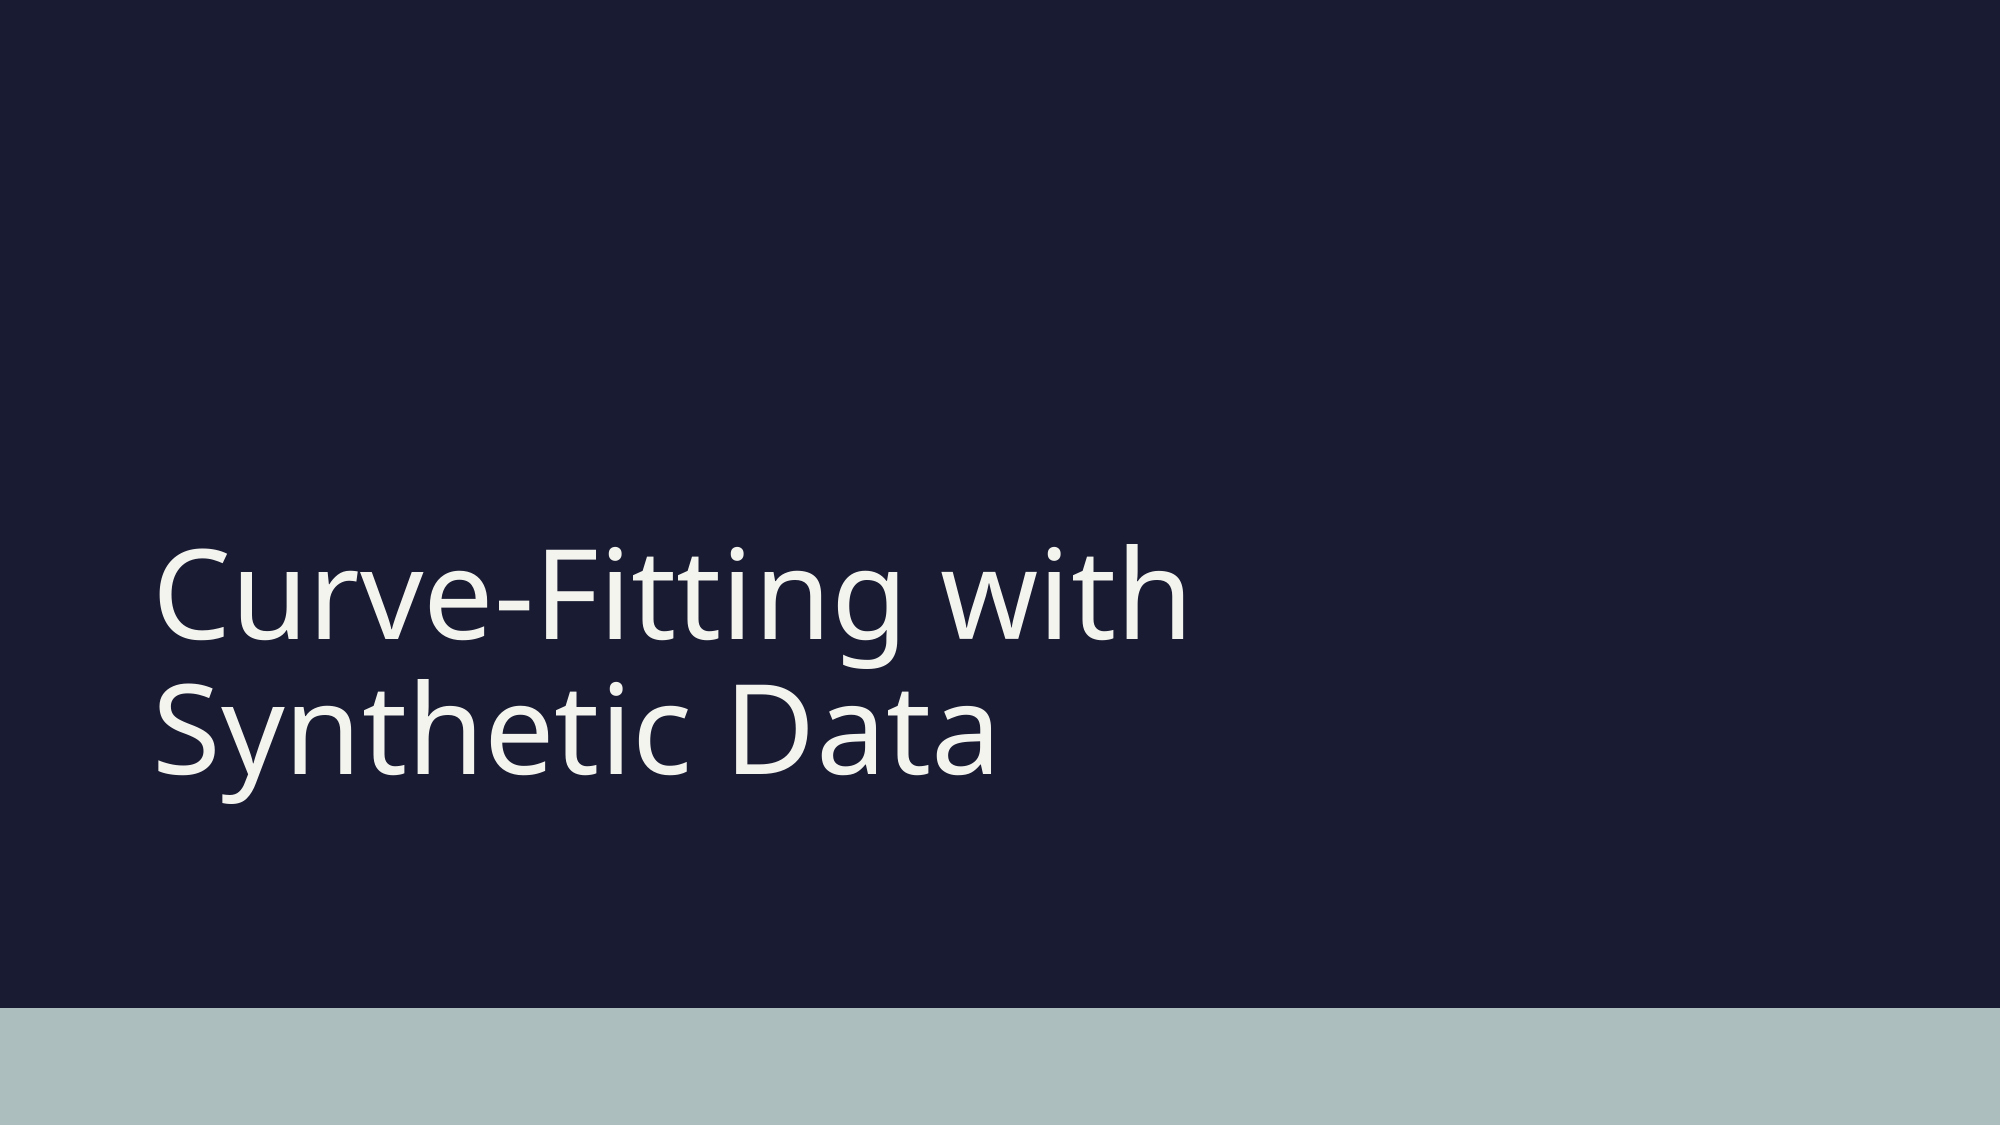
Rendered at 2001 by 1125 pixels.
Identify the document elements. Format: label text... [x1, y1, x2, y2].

title Curve-Fitting with Synthetic Data [137, 82, 1265, 810]
